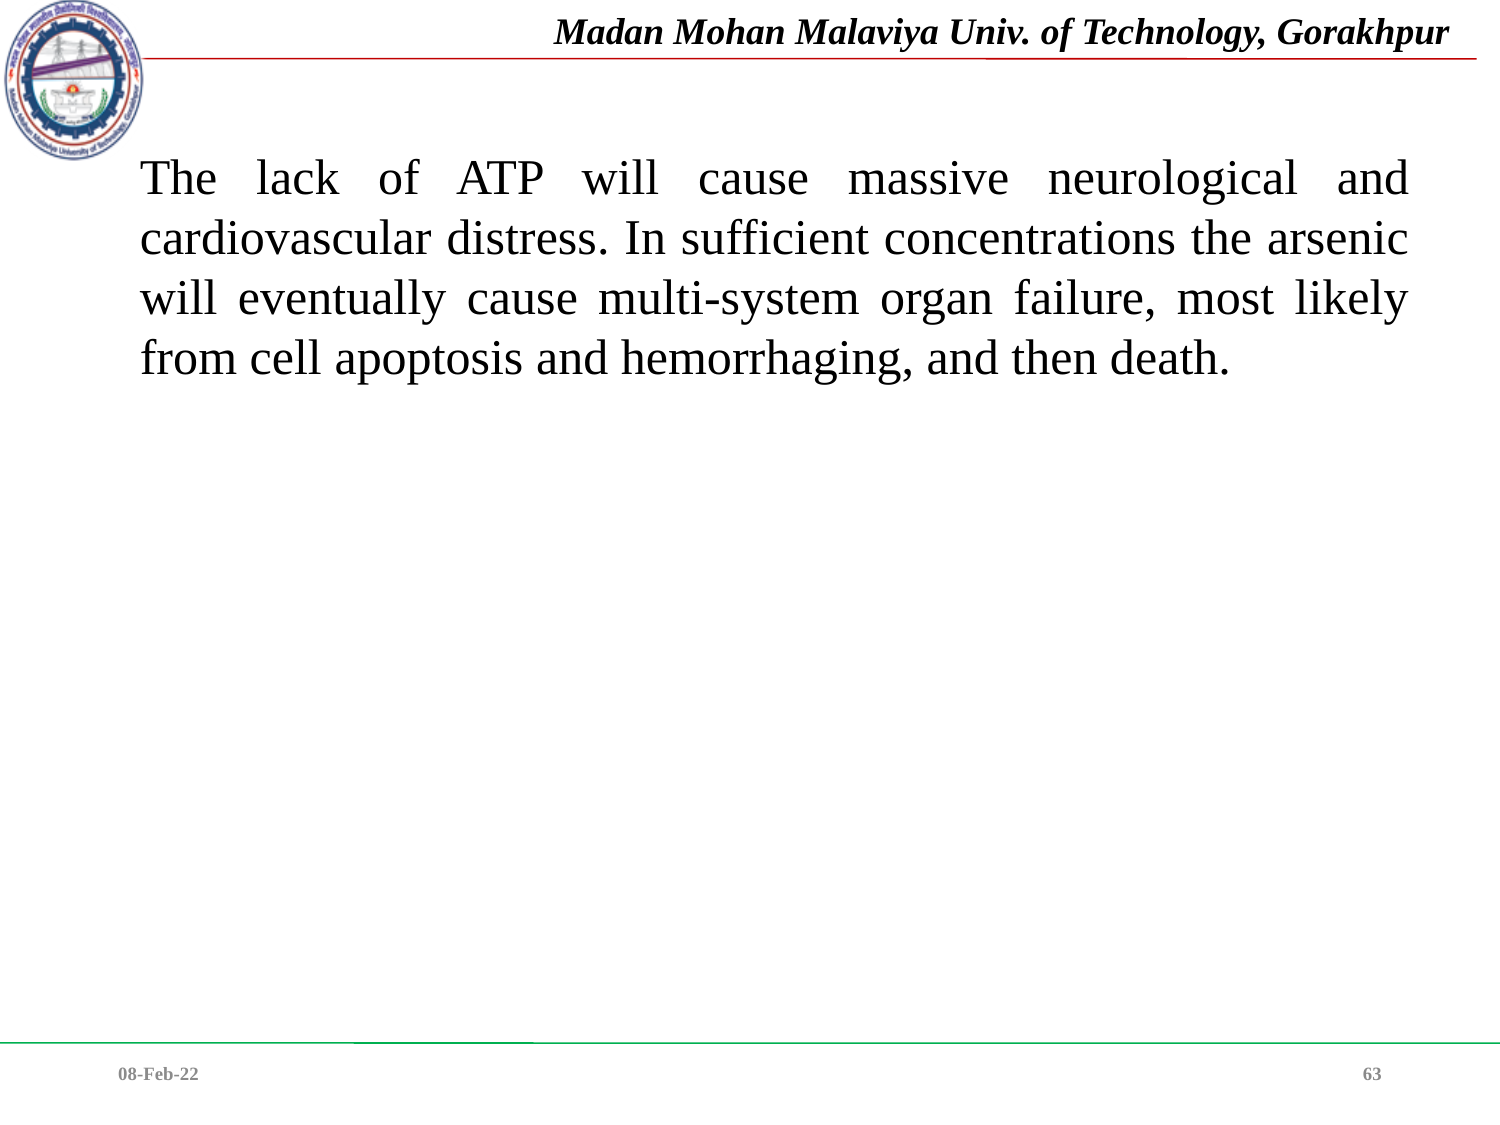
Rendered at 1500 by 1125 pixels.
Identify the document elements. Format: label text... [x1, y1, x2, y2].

footer [496, 1042, 1004, 1103]
text_box The lack of ATP will cause massive neurological and cardiovascular distress. In sufficient concentrations the arsenic will eventually cause multi-system organ failure, most likely from cell apoptosis and hemorrhaging, and then death. [125, 137, 1425, 393]
picture [0, 0, 148, 166]
slide_number 08-Feb-22 [103, 1042, 441, 1103]
slide_number 63 [1059, 1042, 1397, 1103]
